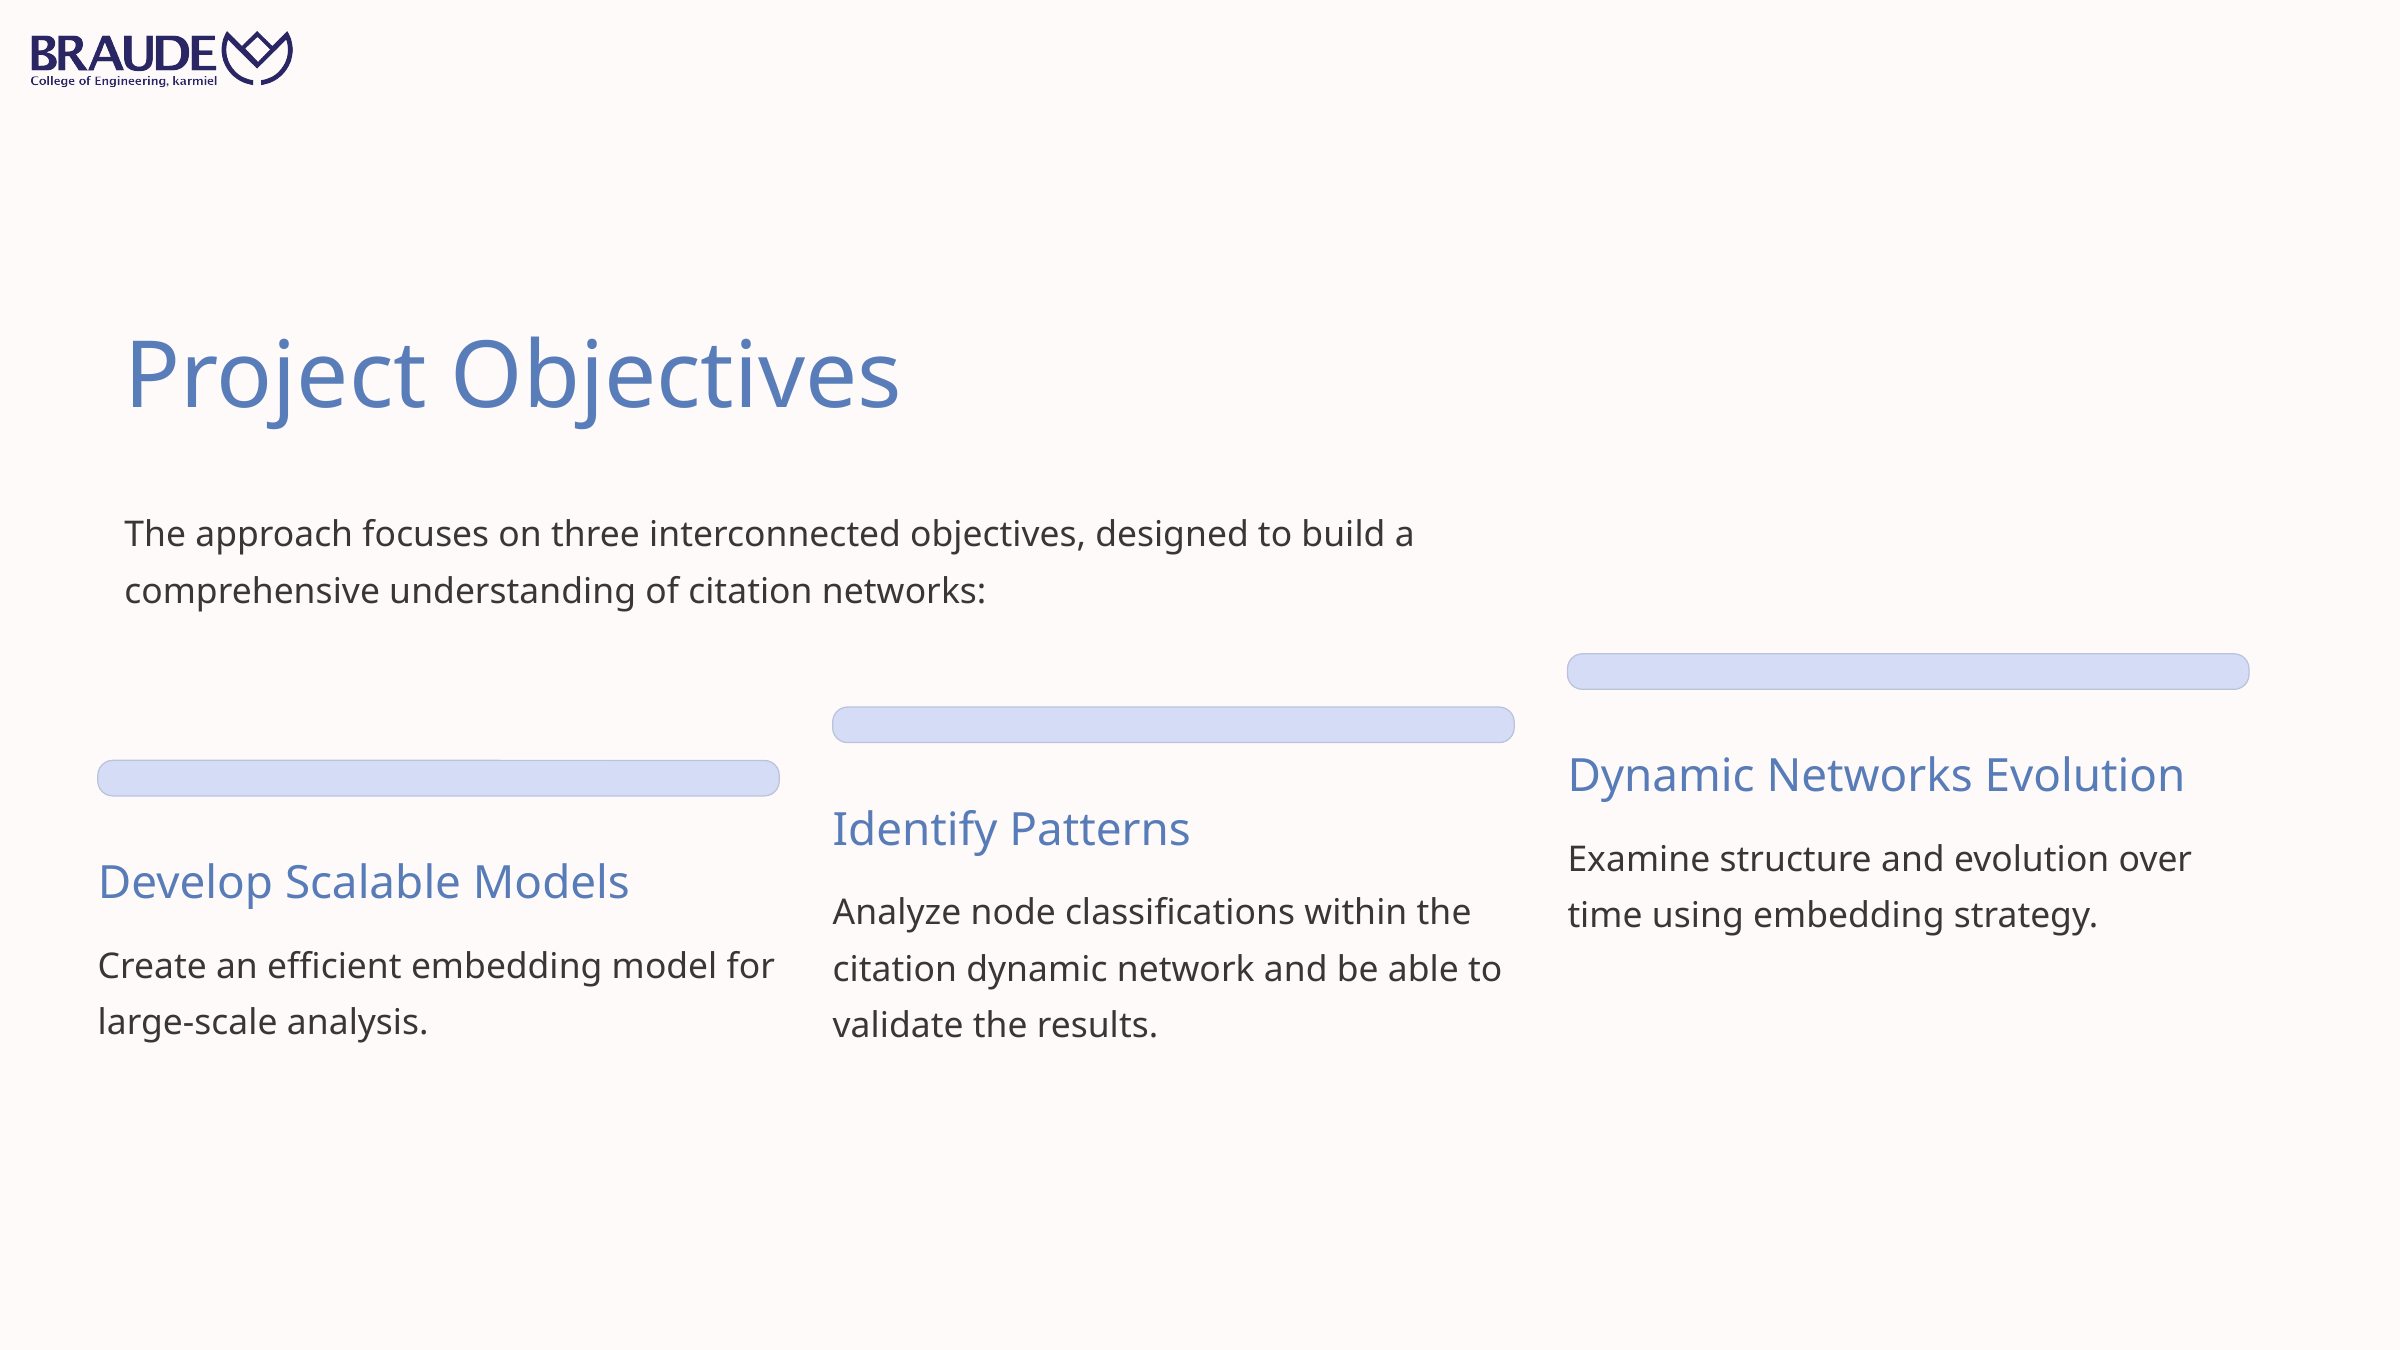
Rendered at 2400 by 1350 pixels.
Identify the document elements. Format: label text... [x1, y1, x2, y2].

text_box Analyze node classifications within the citation dynamic network and be able to validate the results. [832, 875, 1515, 990]
text_box Create an efficient embedding model for large-scale analysis. [97, 928, 780, 1043]
text_box Develop Scalable Models [97, 849, 664, 908]
picture [16, 24, 301, 91]
text_box Dynamic Networks Evolution [1567, 742, 2199, 802]
text_box Project Objectives [124, 309, 1060, 427]
text_box [832, 707, 1515, 743]
text_box Identify Patterns [832, 795, 1301, 855]
text_box Examine structure and evolution over time using embedding strategy. [1567, 822, 2249, 937]
text_box [97, 760, 780, 796]
text_box [1567, 653, 2250, 690]
text_box The approach focuses on three interconnected objectives, designed to build a comprehensive understanding of citation networks: [124, 497, 1421, 612]
